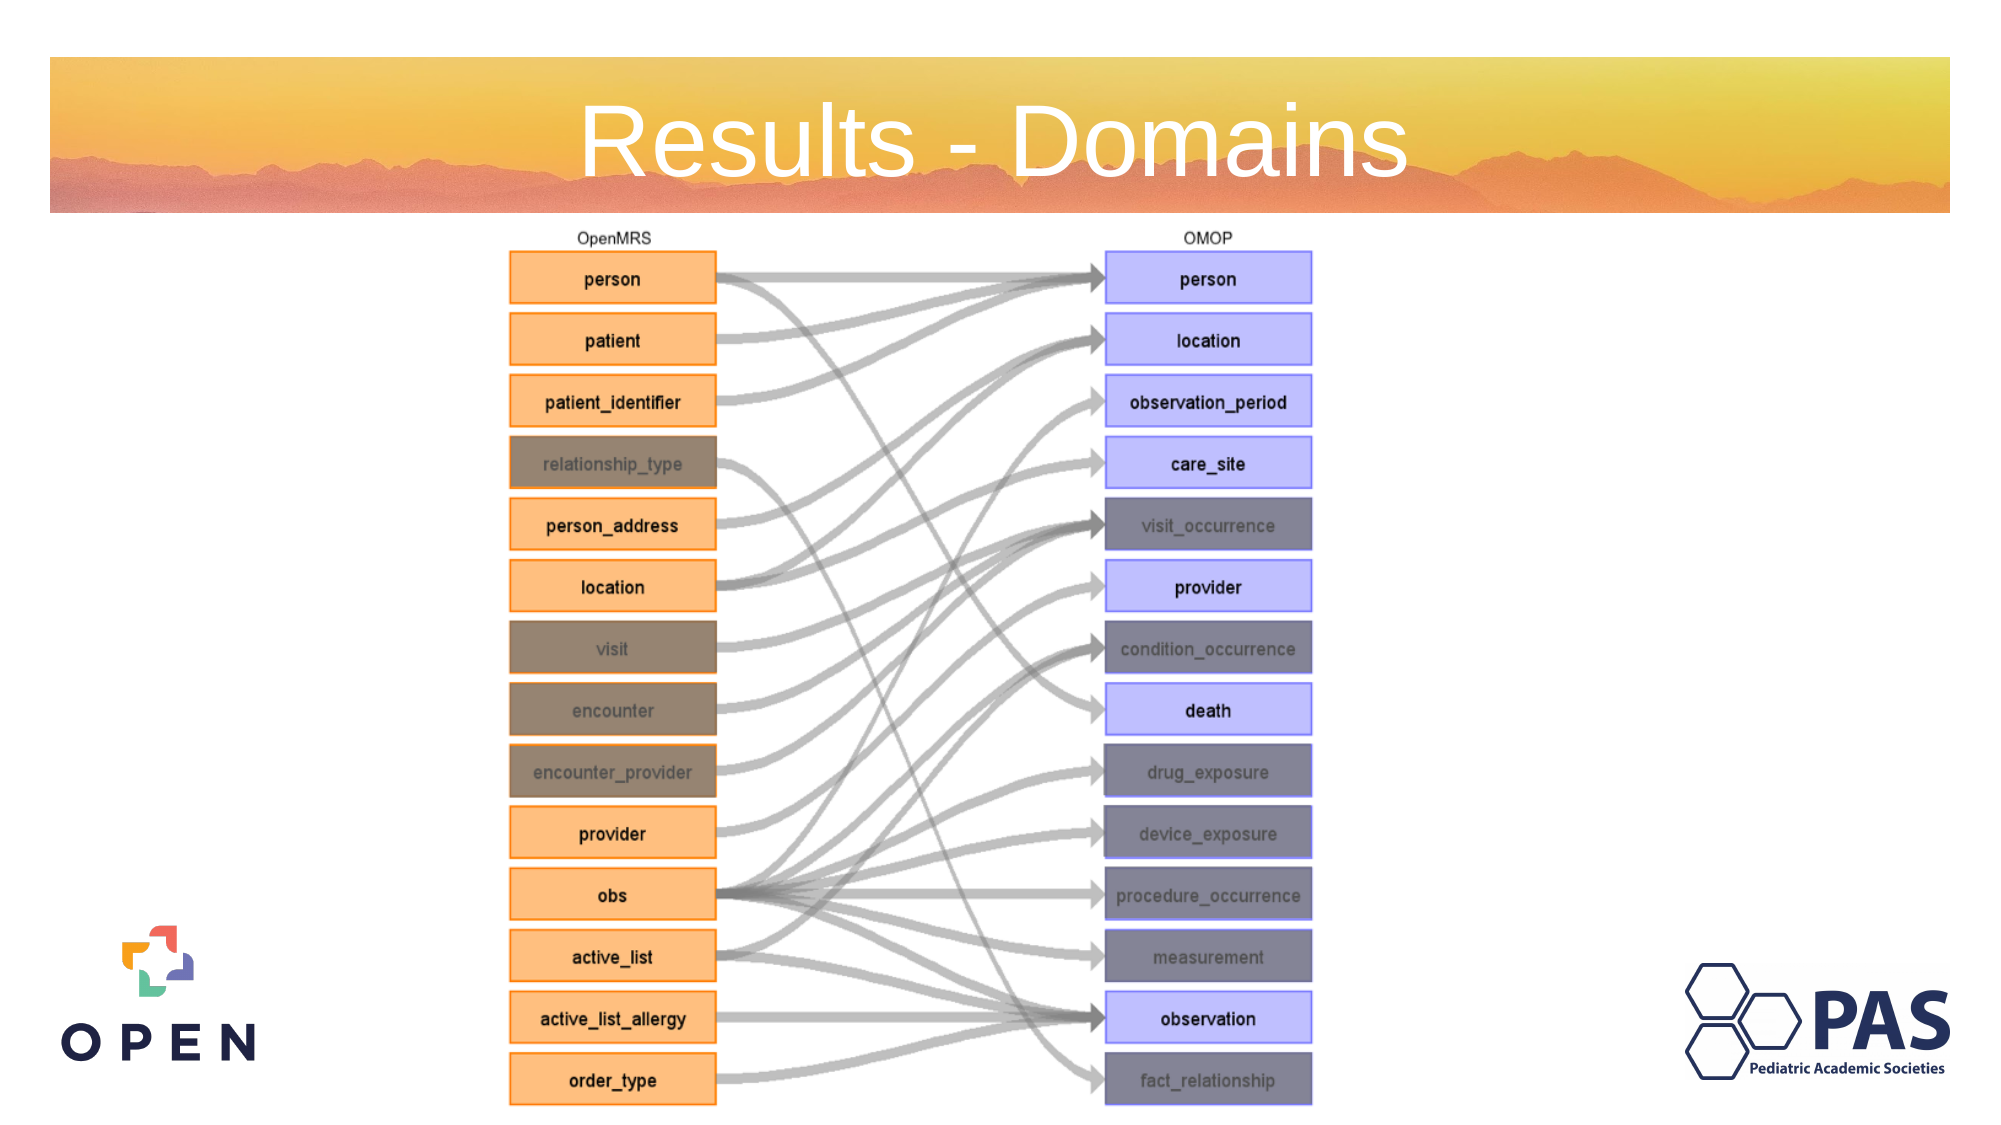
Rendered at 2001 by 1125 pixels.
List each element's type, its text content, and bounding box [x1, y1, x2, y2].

picture [499, 226, 1323, 1115]
picture [49, 895, 276, 1081]
picture [1685, 962, 1951, 1081]
picture [49, 57, 1951, 213]
title Results - Domains [62, 224, 1925, 263]
